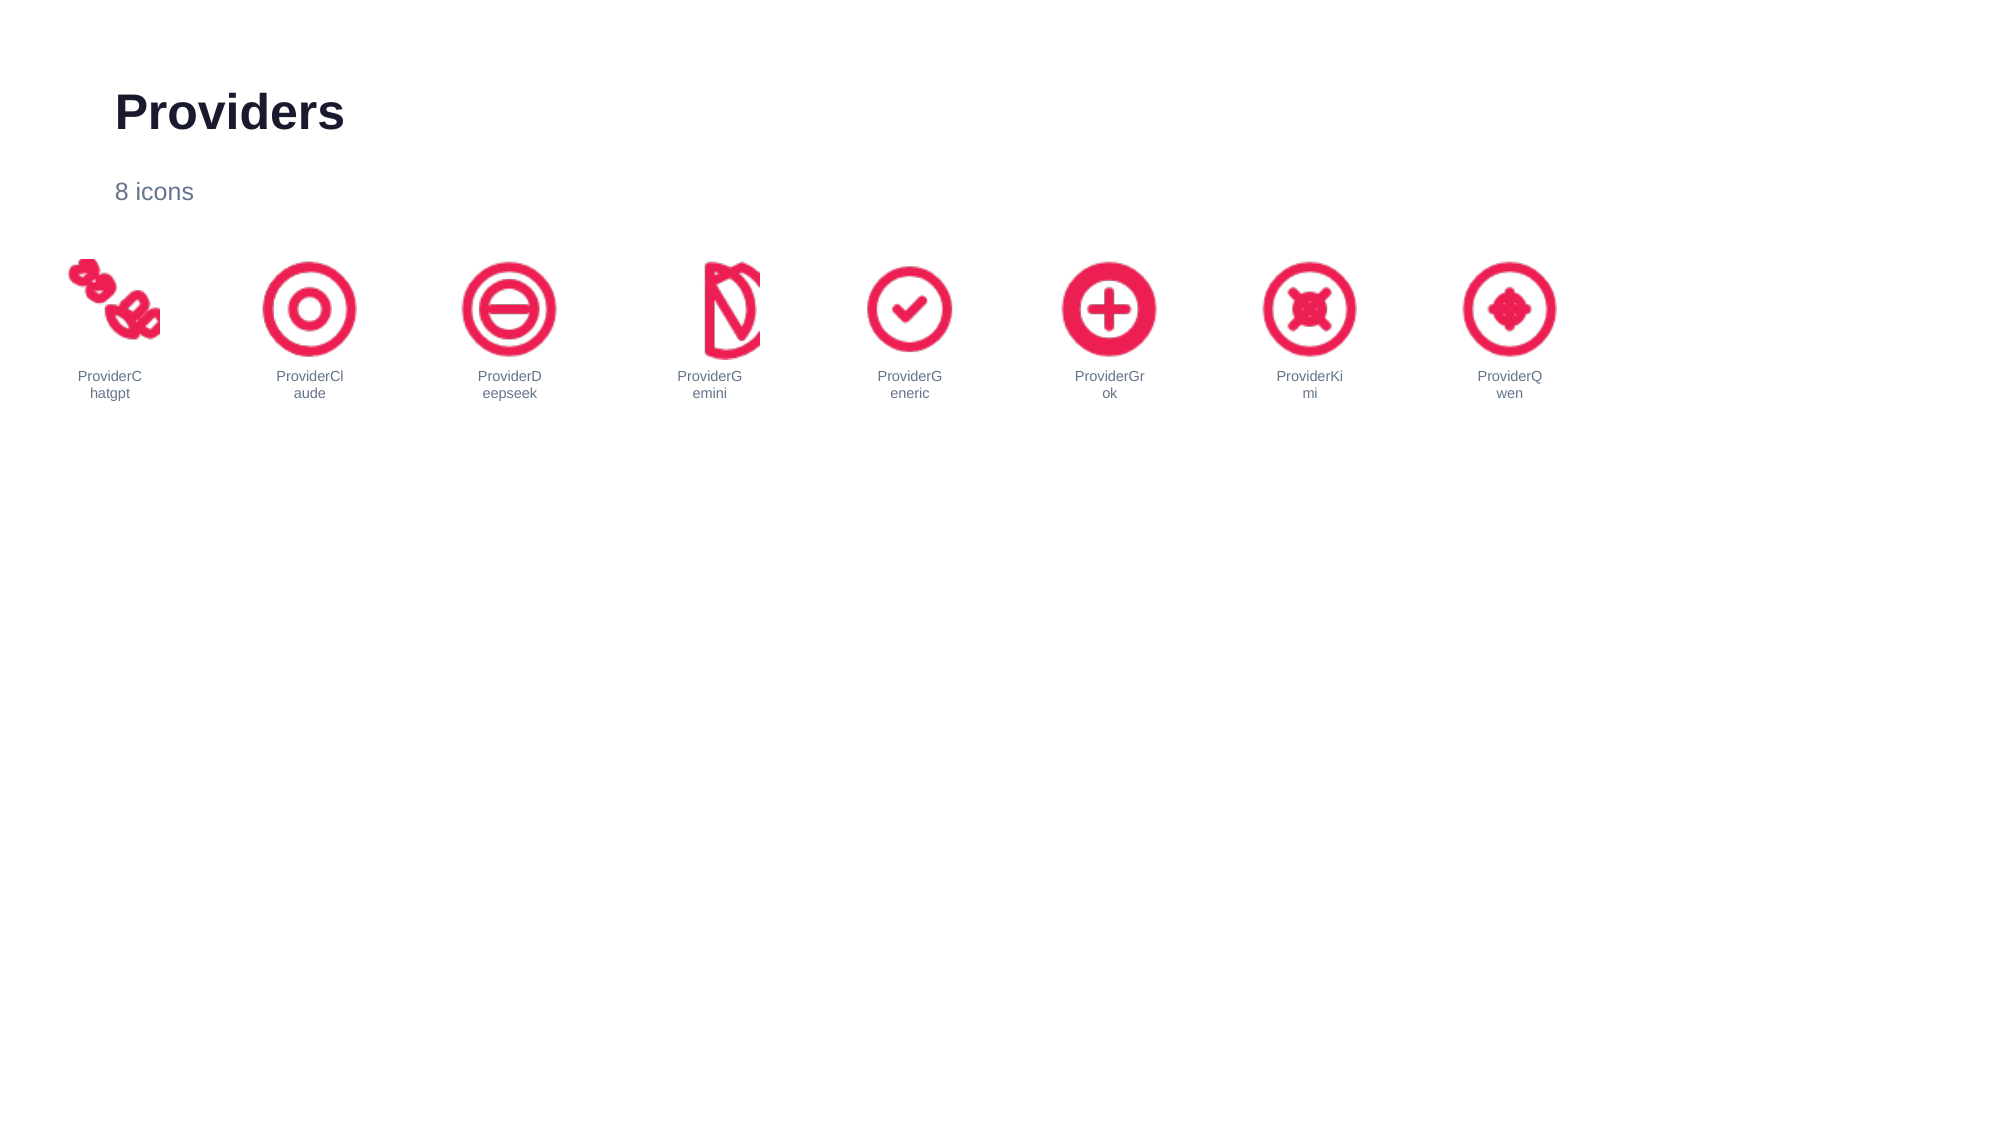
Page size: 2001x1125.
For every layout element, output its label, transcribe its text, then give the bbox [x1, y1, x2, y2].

picture [859, 259, 961, 361]
text_box ProviderQwen [1460, 369, 1560, 404]
picture [659, 259, 761, 361]
picture [59, 259, 161, 361]
text_box ProviderGrok [1059, 368, 1160, 404]
text_box ProviderKimi [1260, 369, 1360, 404]
text_box ProviderGemini [660, 369, 760, 404]
picture [1459, 259, 1561, 361]
text_box ProviderClaude [260, 369, 360, 404]
picture [1059, 259, 1161, 361]
text_box ProviderChatgpt [60, 369, 160, 404]
picture [1259, 259, 1361, 361]
text_box Providers [99, 60, 1700, 159]
text_box 8 icons [99, 159, 1700, 220]
picture [459, 259, 561, 361]
text_box ProviderGeneric [860, 369, 960, 404]
picture [259, 259, 361, 361]
text_box ProviderDeepseek [459, 368, 560, 404]
